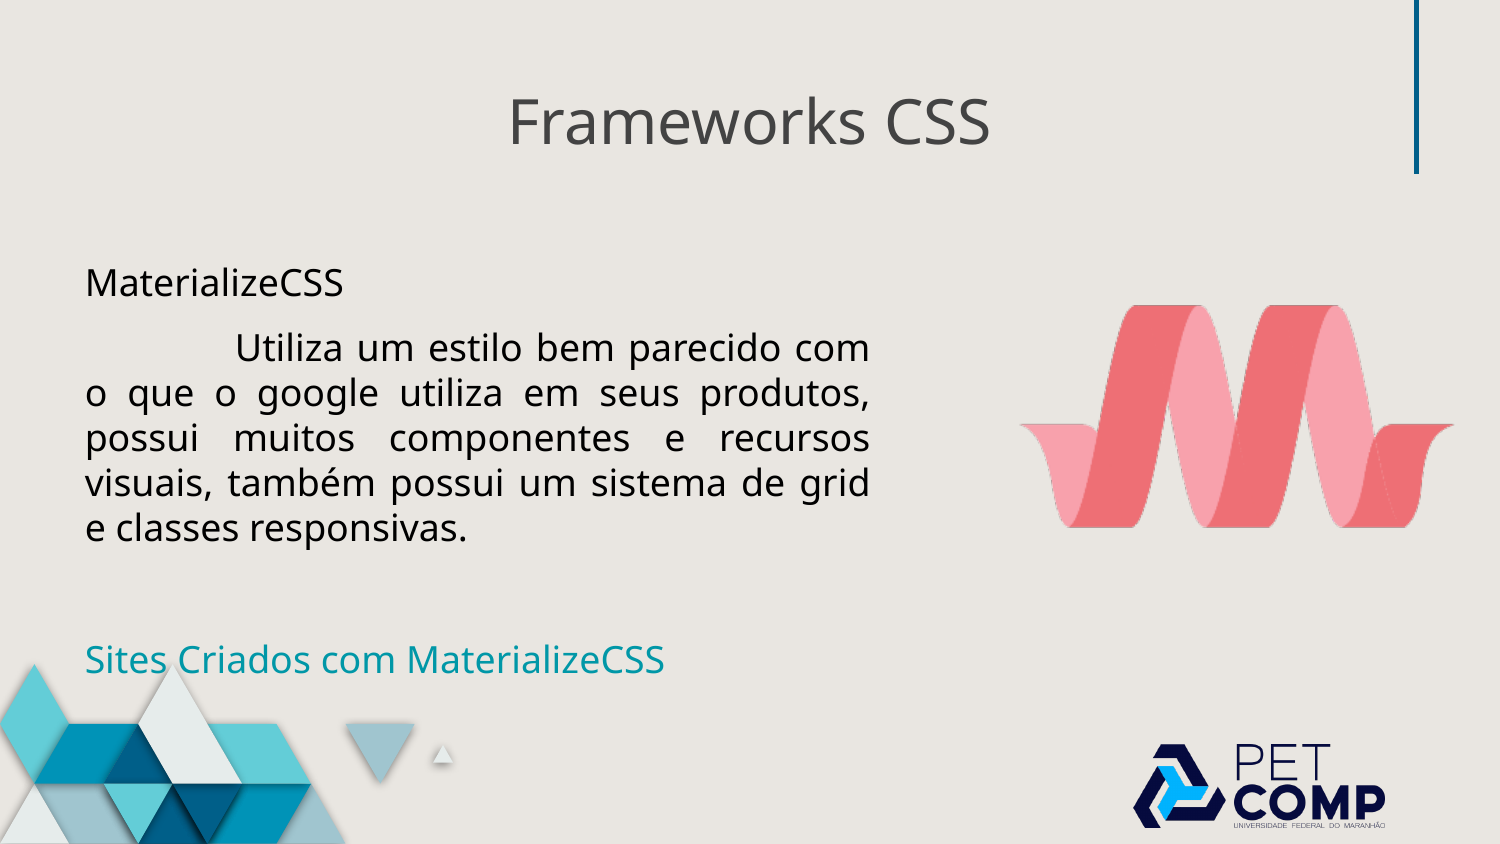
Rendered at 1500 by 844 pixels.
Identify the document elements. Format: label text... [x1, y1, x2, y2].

title Frameworks CSS [0, 76, 1500, 172]
picture [1133, 744, 1385, 828]
text_box MaterializeCSS Utiliza um estilo bem parecido com o que o google utiliza em seus produtos, possui muitos componentes e recursos visuais, também possui um sistema de grid e classes responsivas. Sites Criados com MaterializeCSS [69, 243, 887, 726]
picture [1017, 272, 1457, 572]
